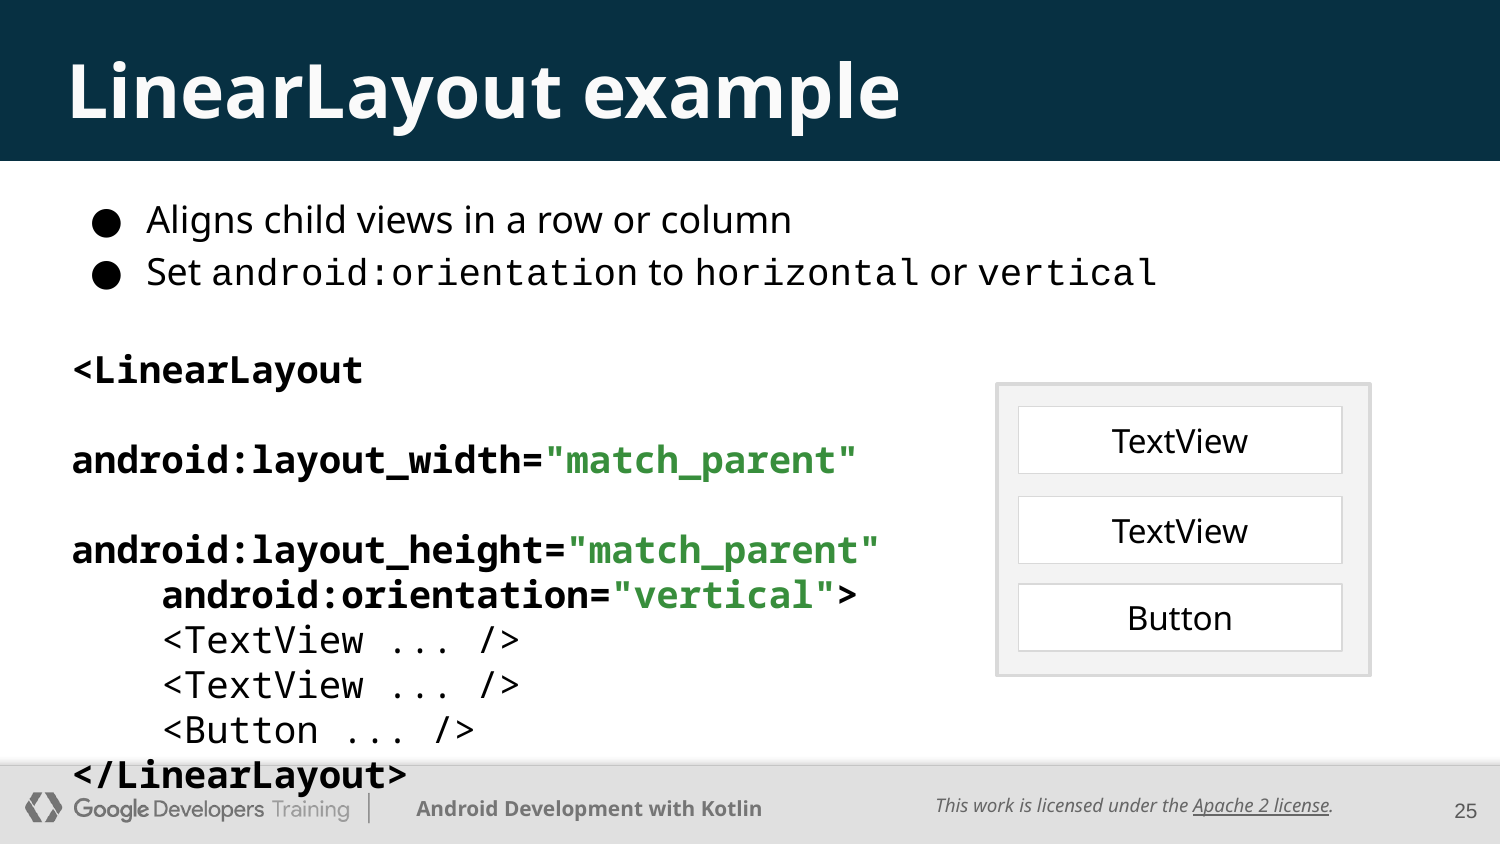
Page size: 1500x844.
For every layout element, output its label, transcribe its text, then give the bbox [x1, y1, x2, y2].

text_box TextView [1018, 496, 1342, 564]
text_box TextView [1018, 406, 1342, 474]
list <LinearLayout android:layout_width="match_parent" android:layout_height="match_parent" android:orientation="vertical"> <TextView ... /> <TextView ... /> <Button ... /> </LinearLayout> [56, 330, 919, 729]
slide_number ‹#› [1402, 777, 1493, 842]
title LinearLayout example [51, 28, 1449, 122]
picture [0, 161, 1500, 844]
text_box Button [1018, 583, 1342, 651]
text_box [997, 384, 1370, 676]
text_box Aligns child views in a row or column Set android:orientation to horizontal or vertical [56, 174, 1437, 291]
